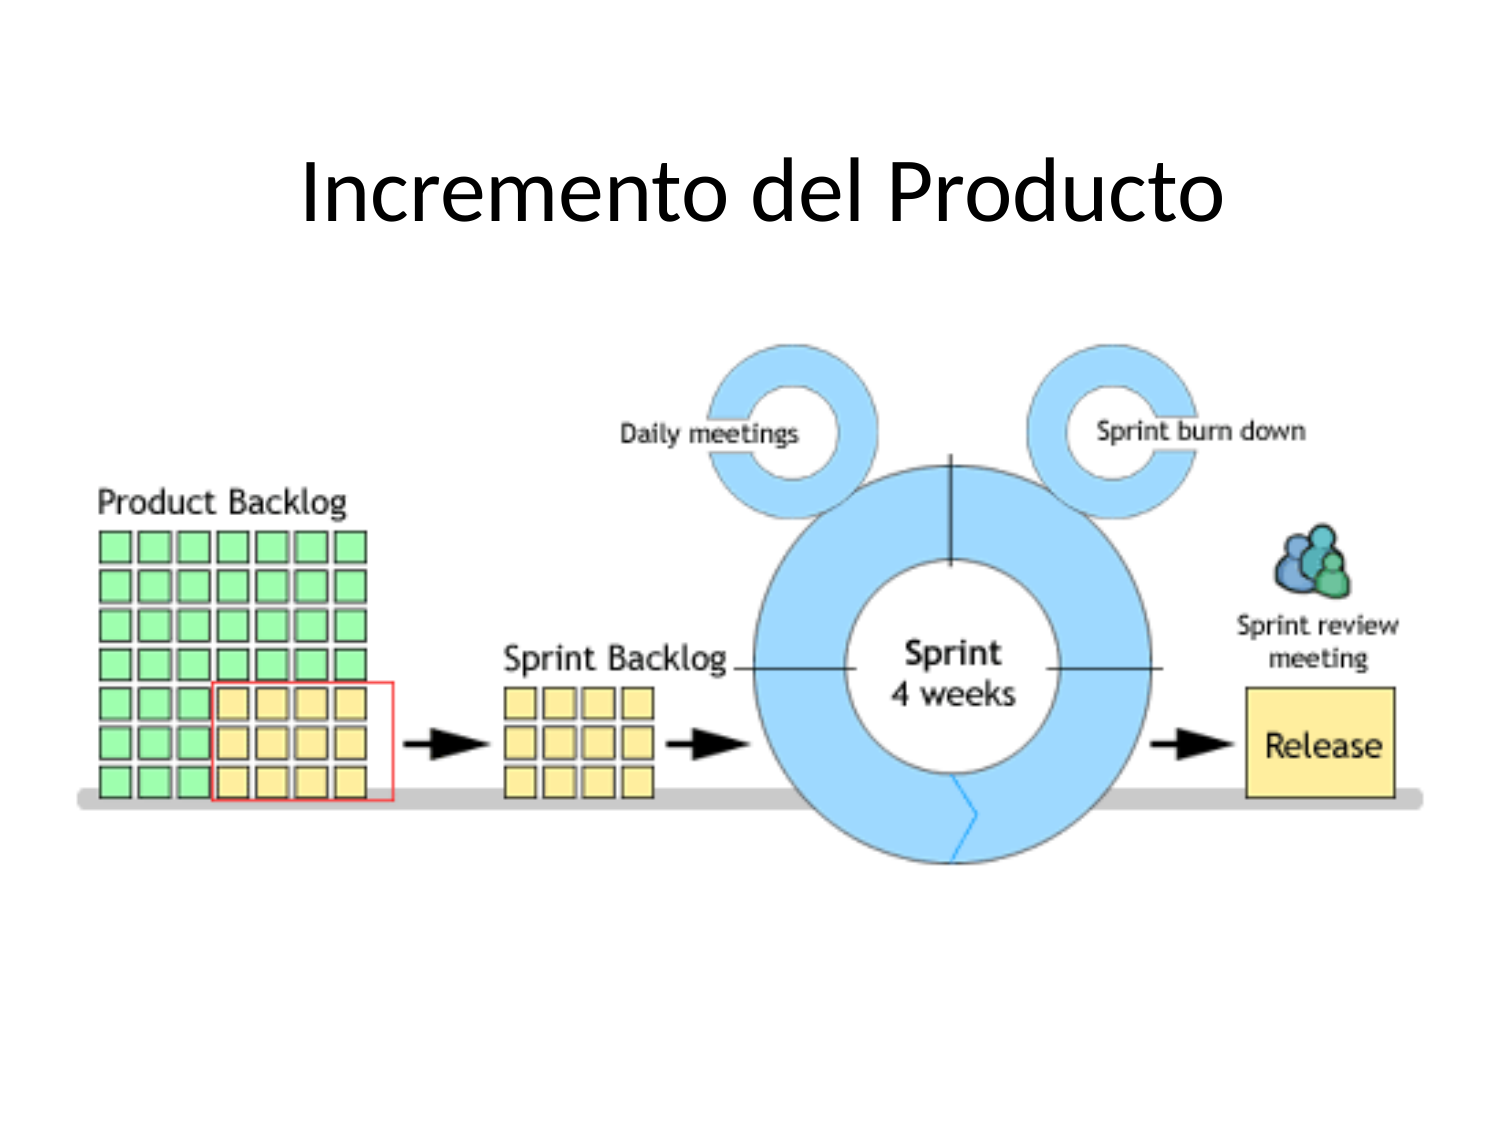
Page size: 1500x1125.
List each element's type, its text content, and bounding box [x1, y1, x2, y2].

picture [67, 326, 1436, 882]
text_box [74, 45, 1425, 233]
text_box Incremento del Producto [88, 91, 1439, 279]
